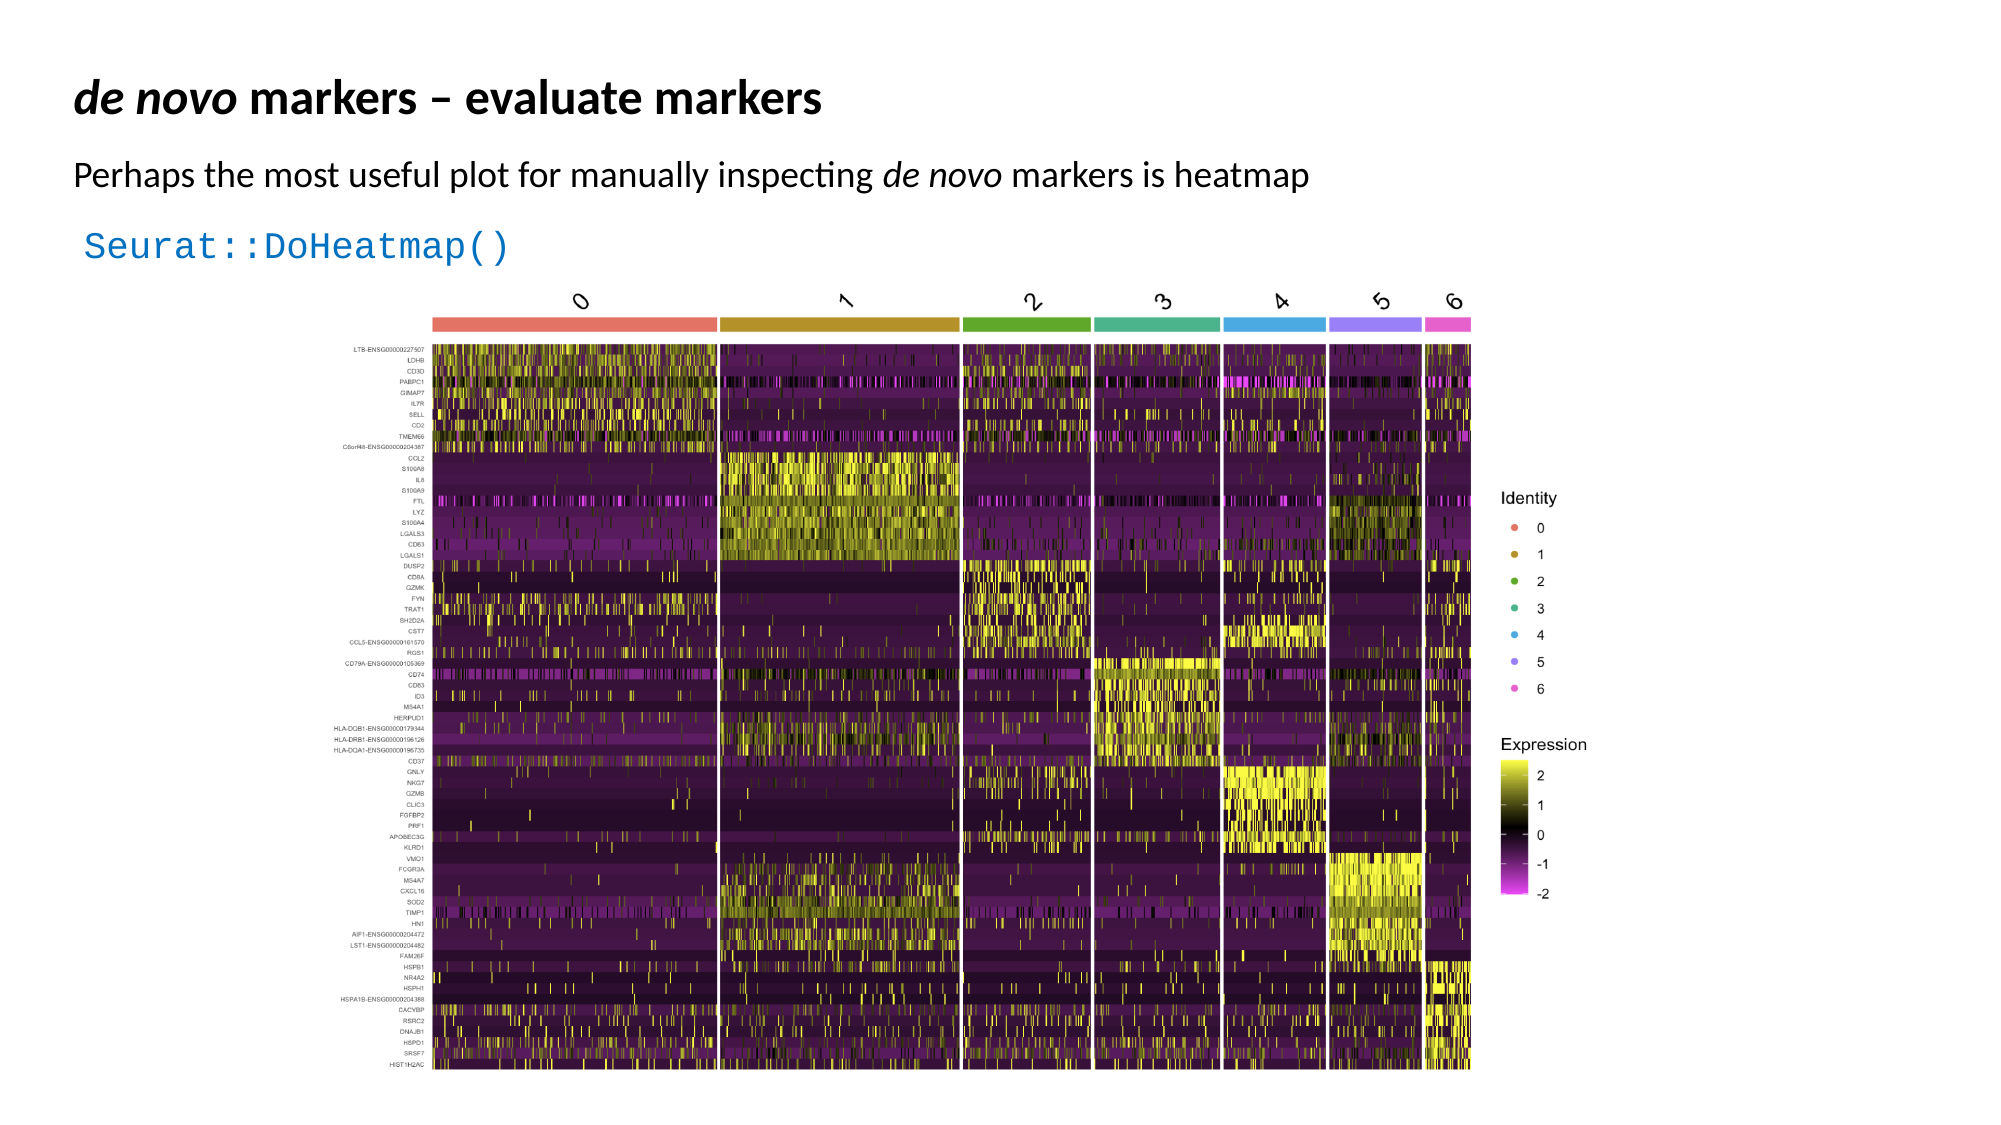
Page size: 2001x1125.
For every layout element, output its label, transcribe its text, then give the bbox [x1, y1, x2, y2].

text_box Perhaps the most useful plot for manually inspecting de novo markers is heatmap [58, 143, 1669, 203]
text_box de novo markers – evaluate markers [58, 56, 1306, 132]
picture [323, 291, 1599, 1093]
text_box Seurat::DoHeatmap() [58, 213, 537, 274]
